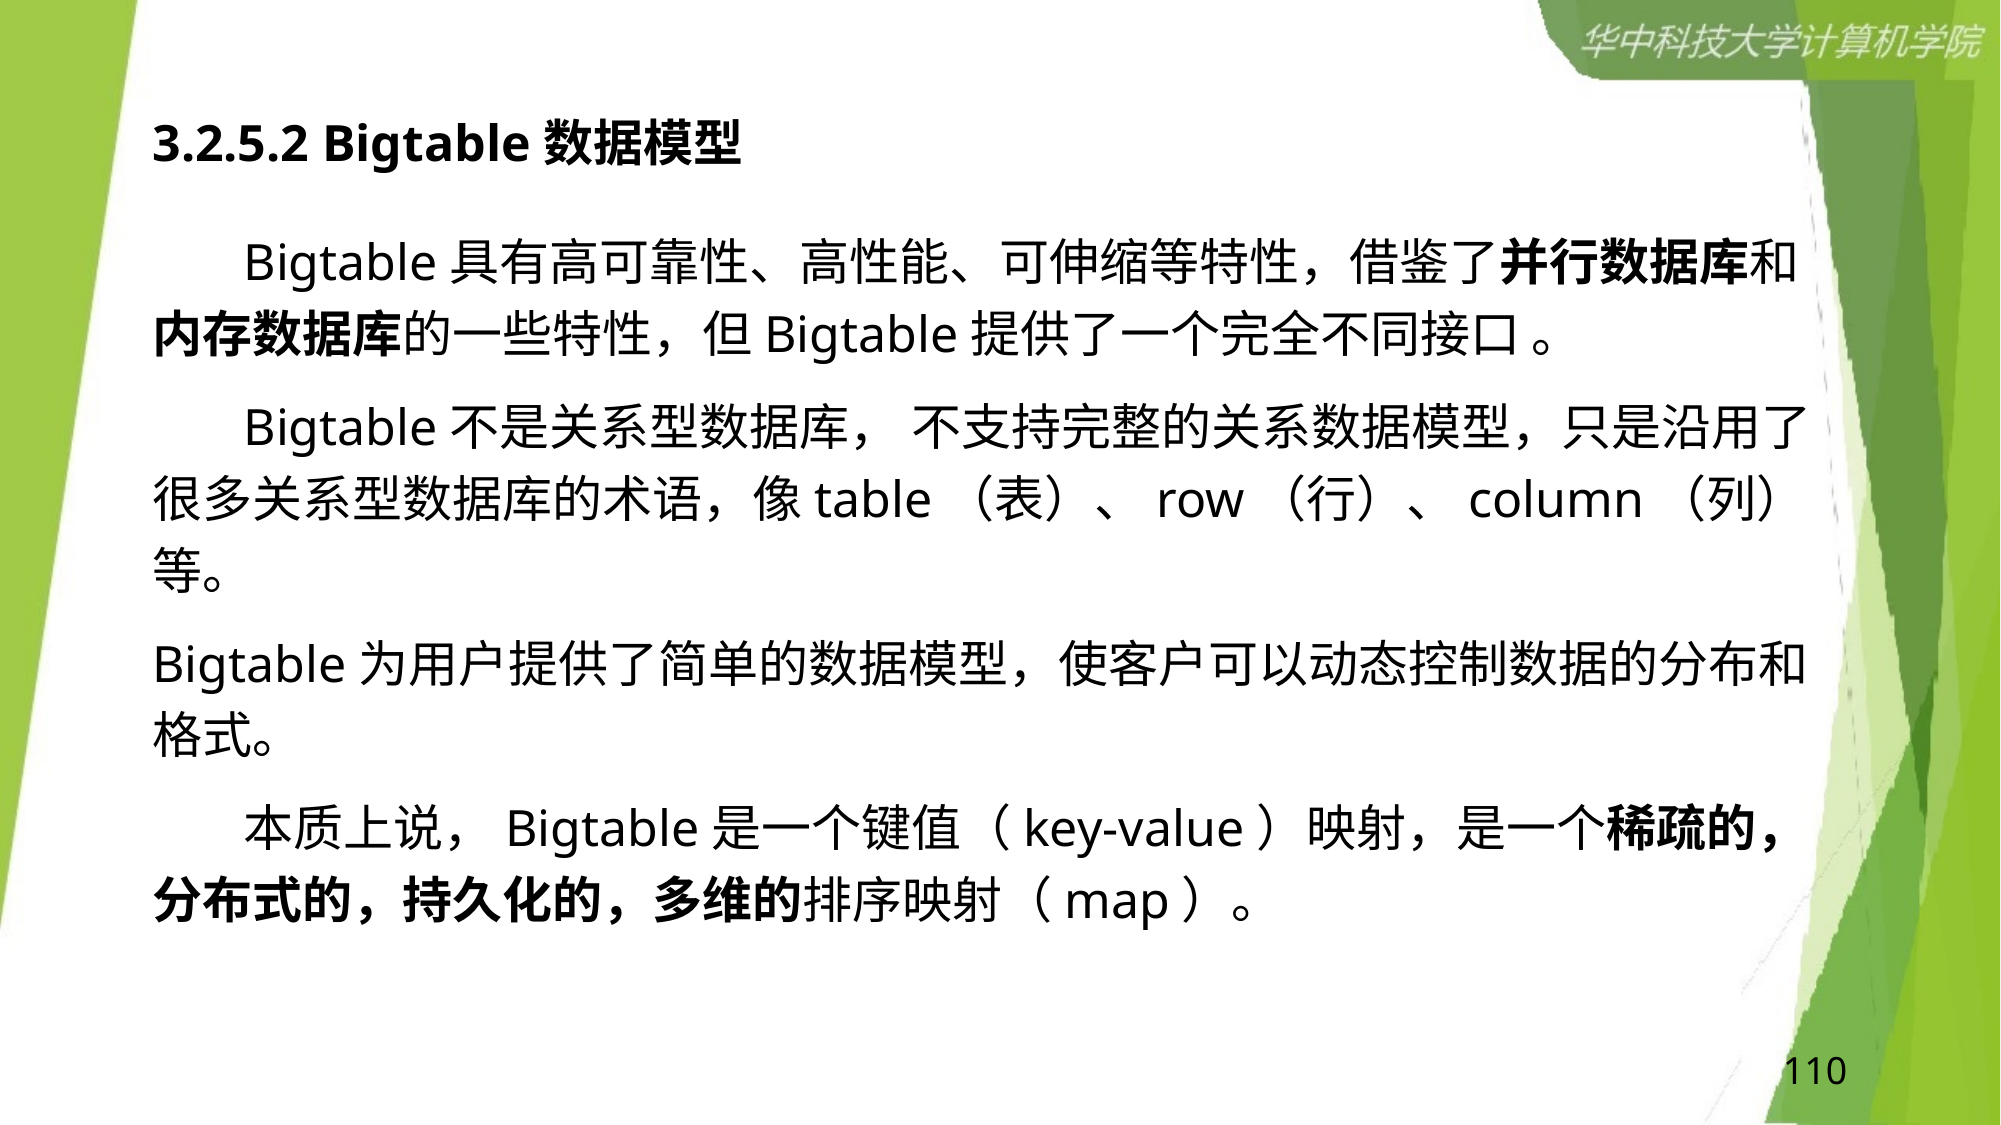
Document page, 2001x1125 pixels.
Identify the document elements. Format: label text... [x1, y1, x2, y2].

title 3.2.5.2 Bigtable数据模型 [137, 59, 1863, 210]
picture [0, 0, 2001, 1125]
slide_number 110 [1412, 1042, 1863, 1103]
list Bigtable具有高可靠性、高性能、可伸缩等特性，借鉴了并行数据库和内存数据库的一些特性，但Bigtable提供了一个完全不同接口 。 Bigtable不是关系型数据库， 不支持完整的关系数据模型，只是沿用了很多关系型数据库的术语，像table（表）、row（行）、column（列）等。 Bigtable为用户提供了简单的数据模型，使客户可以动态控制数据的分布和格式。 本质上说，Bigtable是一个键值（key-value）映射，是一个稀疏的，分布式的，持久化的，多维的排序映射（map）。 [137, 210, 1863, 1090]
